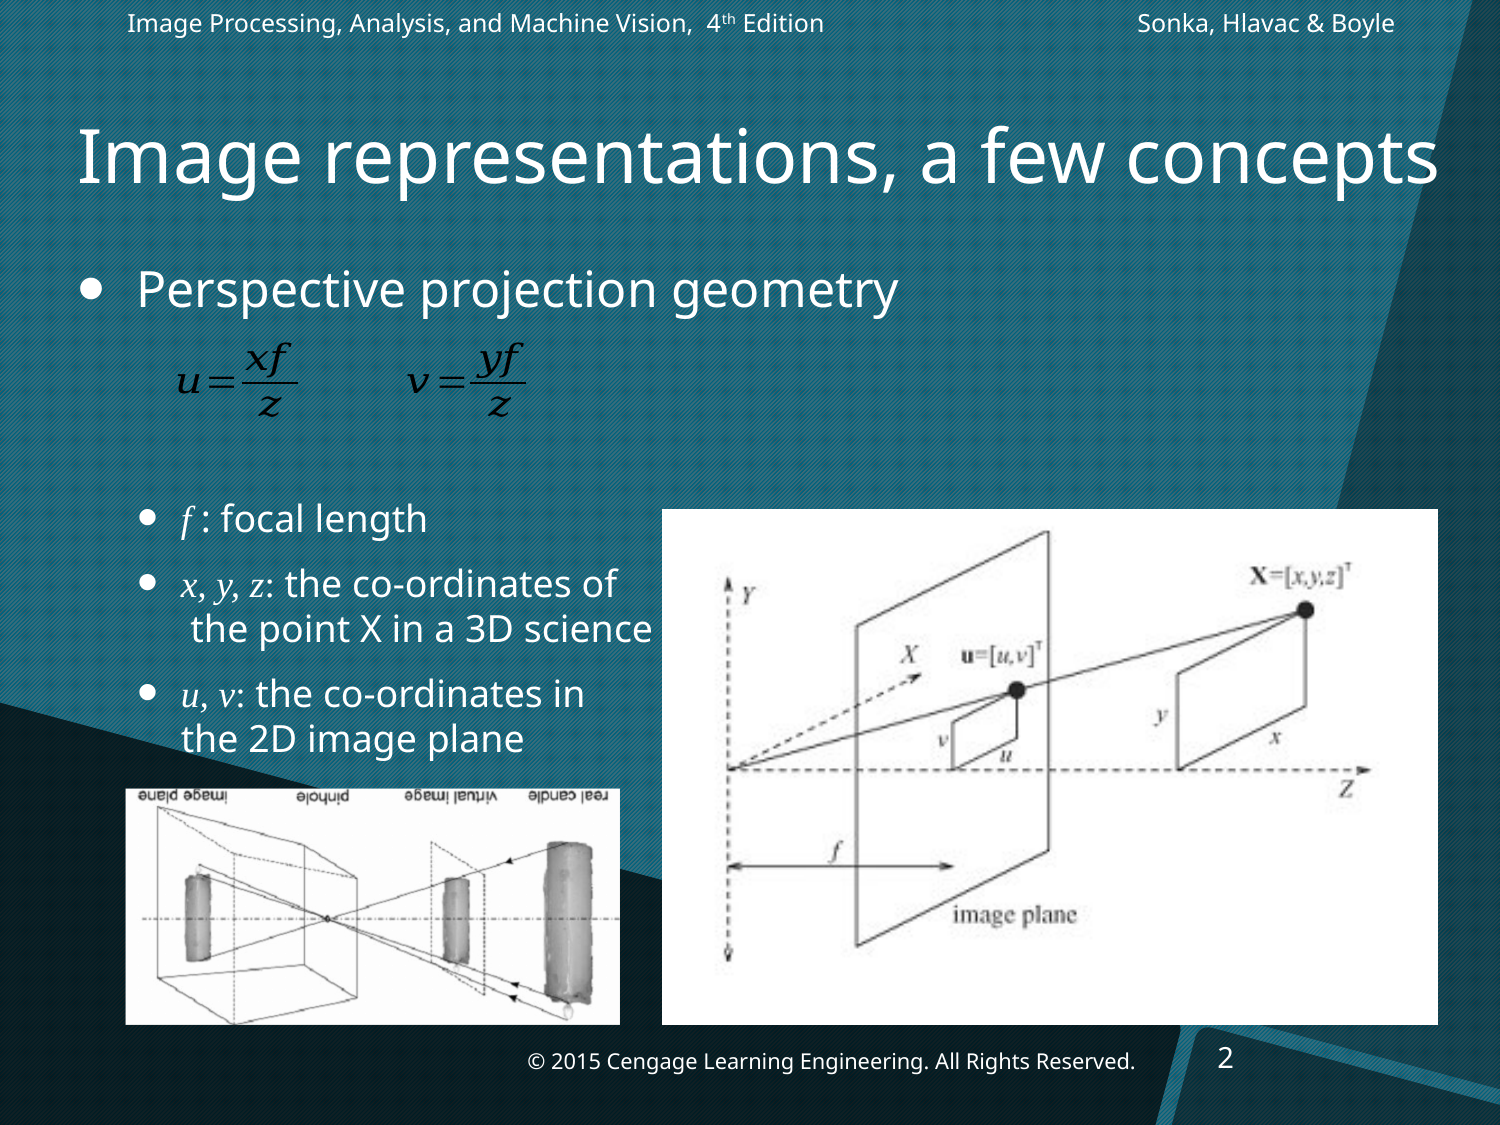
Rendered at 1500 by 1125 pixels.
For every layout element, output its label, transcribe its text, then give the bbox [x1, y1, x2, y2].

slide_number 2 [1202, 1024, 1463, 1094]
title Image representations, a few concepts [62, 82, 1463, 225]
footer © 2015 Cengage Learning Engineering. All Rights Reserved. [512, 1032, 1163, 1093]
text_box Image Processing, Analysis, and Machine Vision, 4th Edition Sonka, Hlavac & Boyle [112, 0, 1413, 45]
picture [124, 787, 620, 1025]
picture [661, 509, 1438, 1025]
list Perspective projection geometry f : focal length x, y, z: the co-ordinates of the point X in a 3D science u, v: the co-ordinates in the 2D image plane [62, 249, 1463, 1007]
